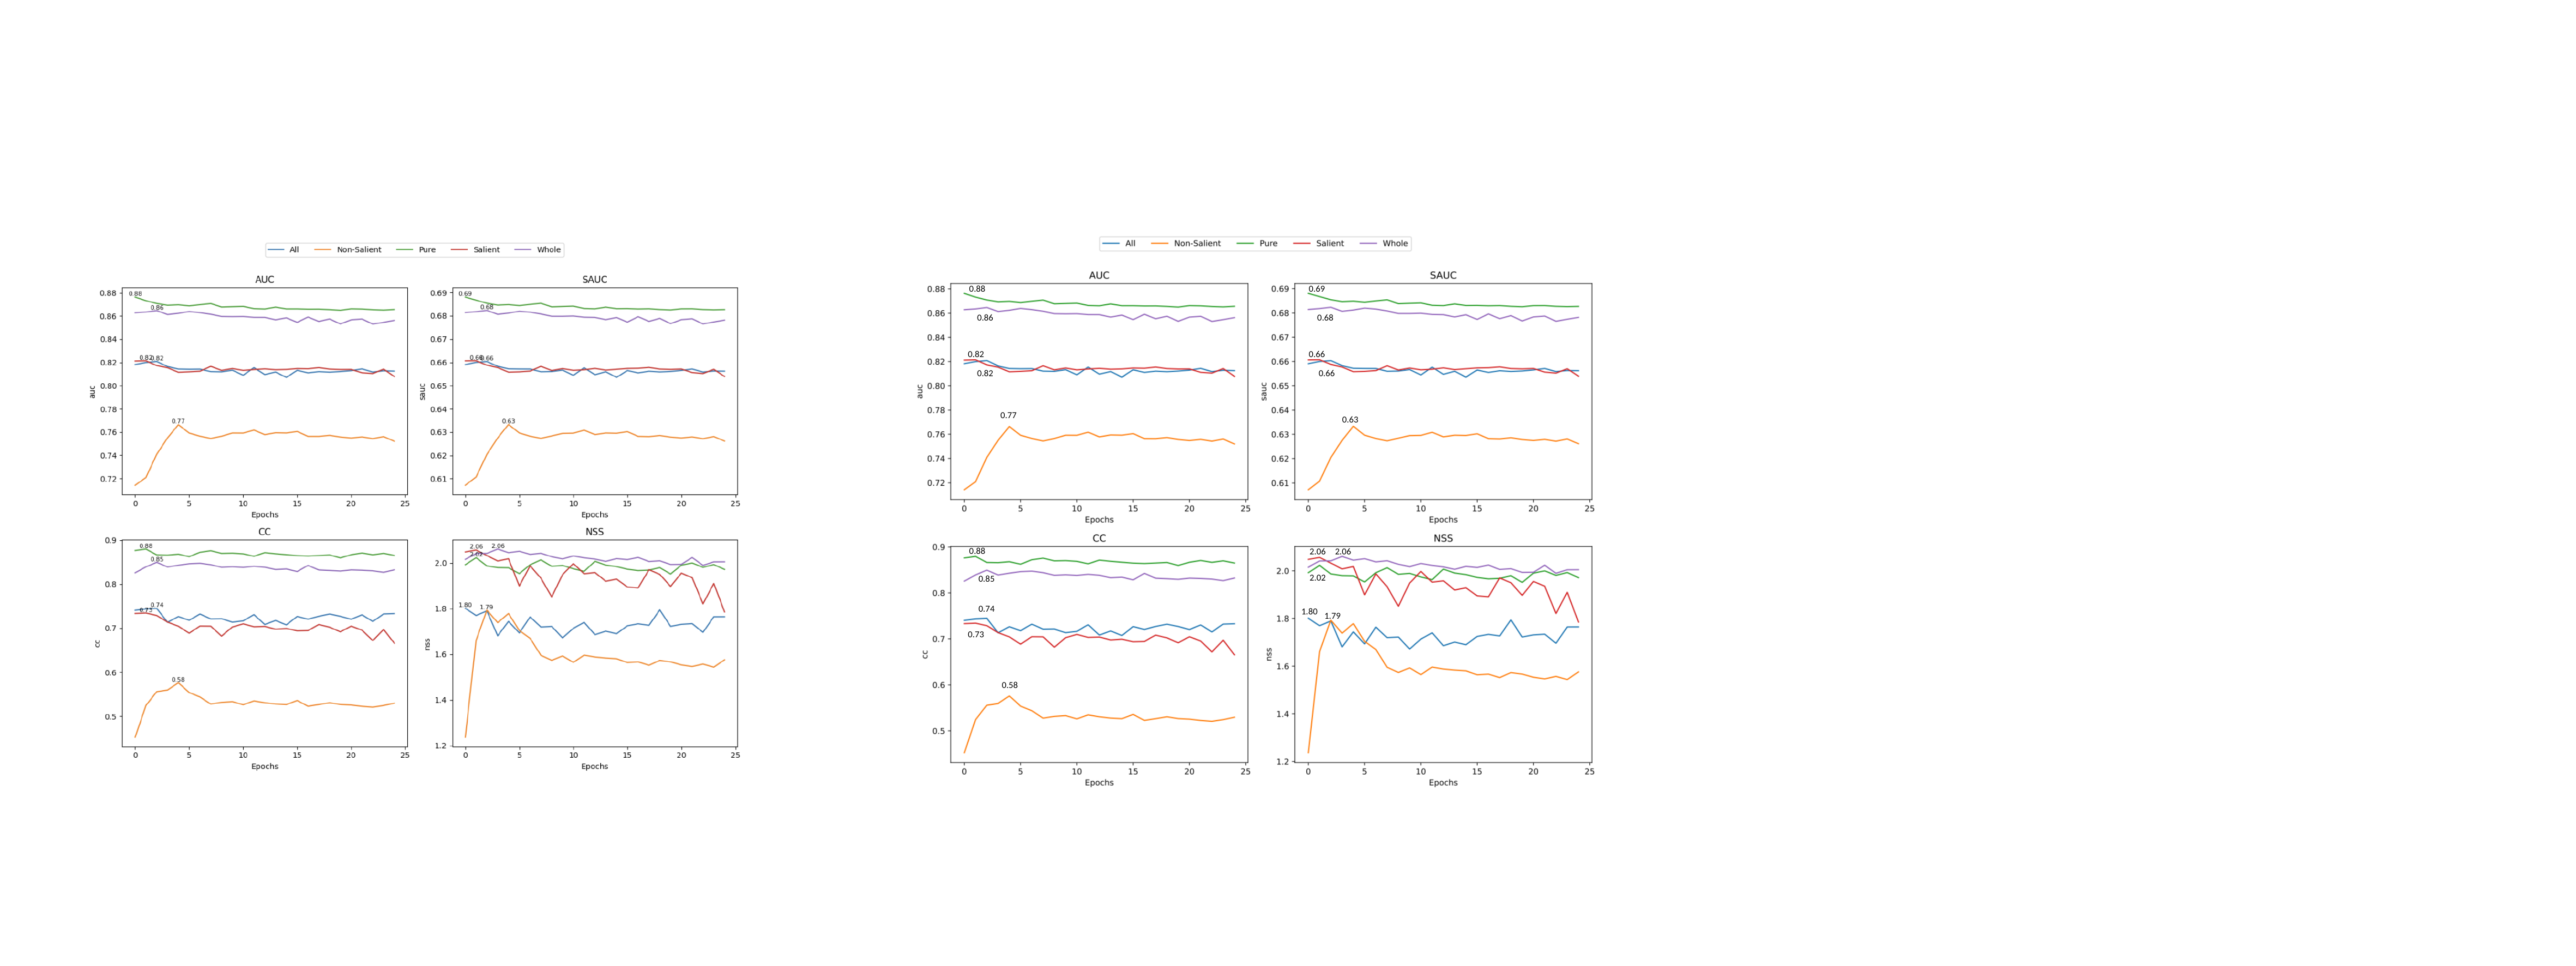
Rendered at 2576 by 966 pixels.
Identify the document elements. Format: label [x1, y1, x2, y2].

picture [907, 233, 1603, 812]
picture [68, 207, 763, 788]
